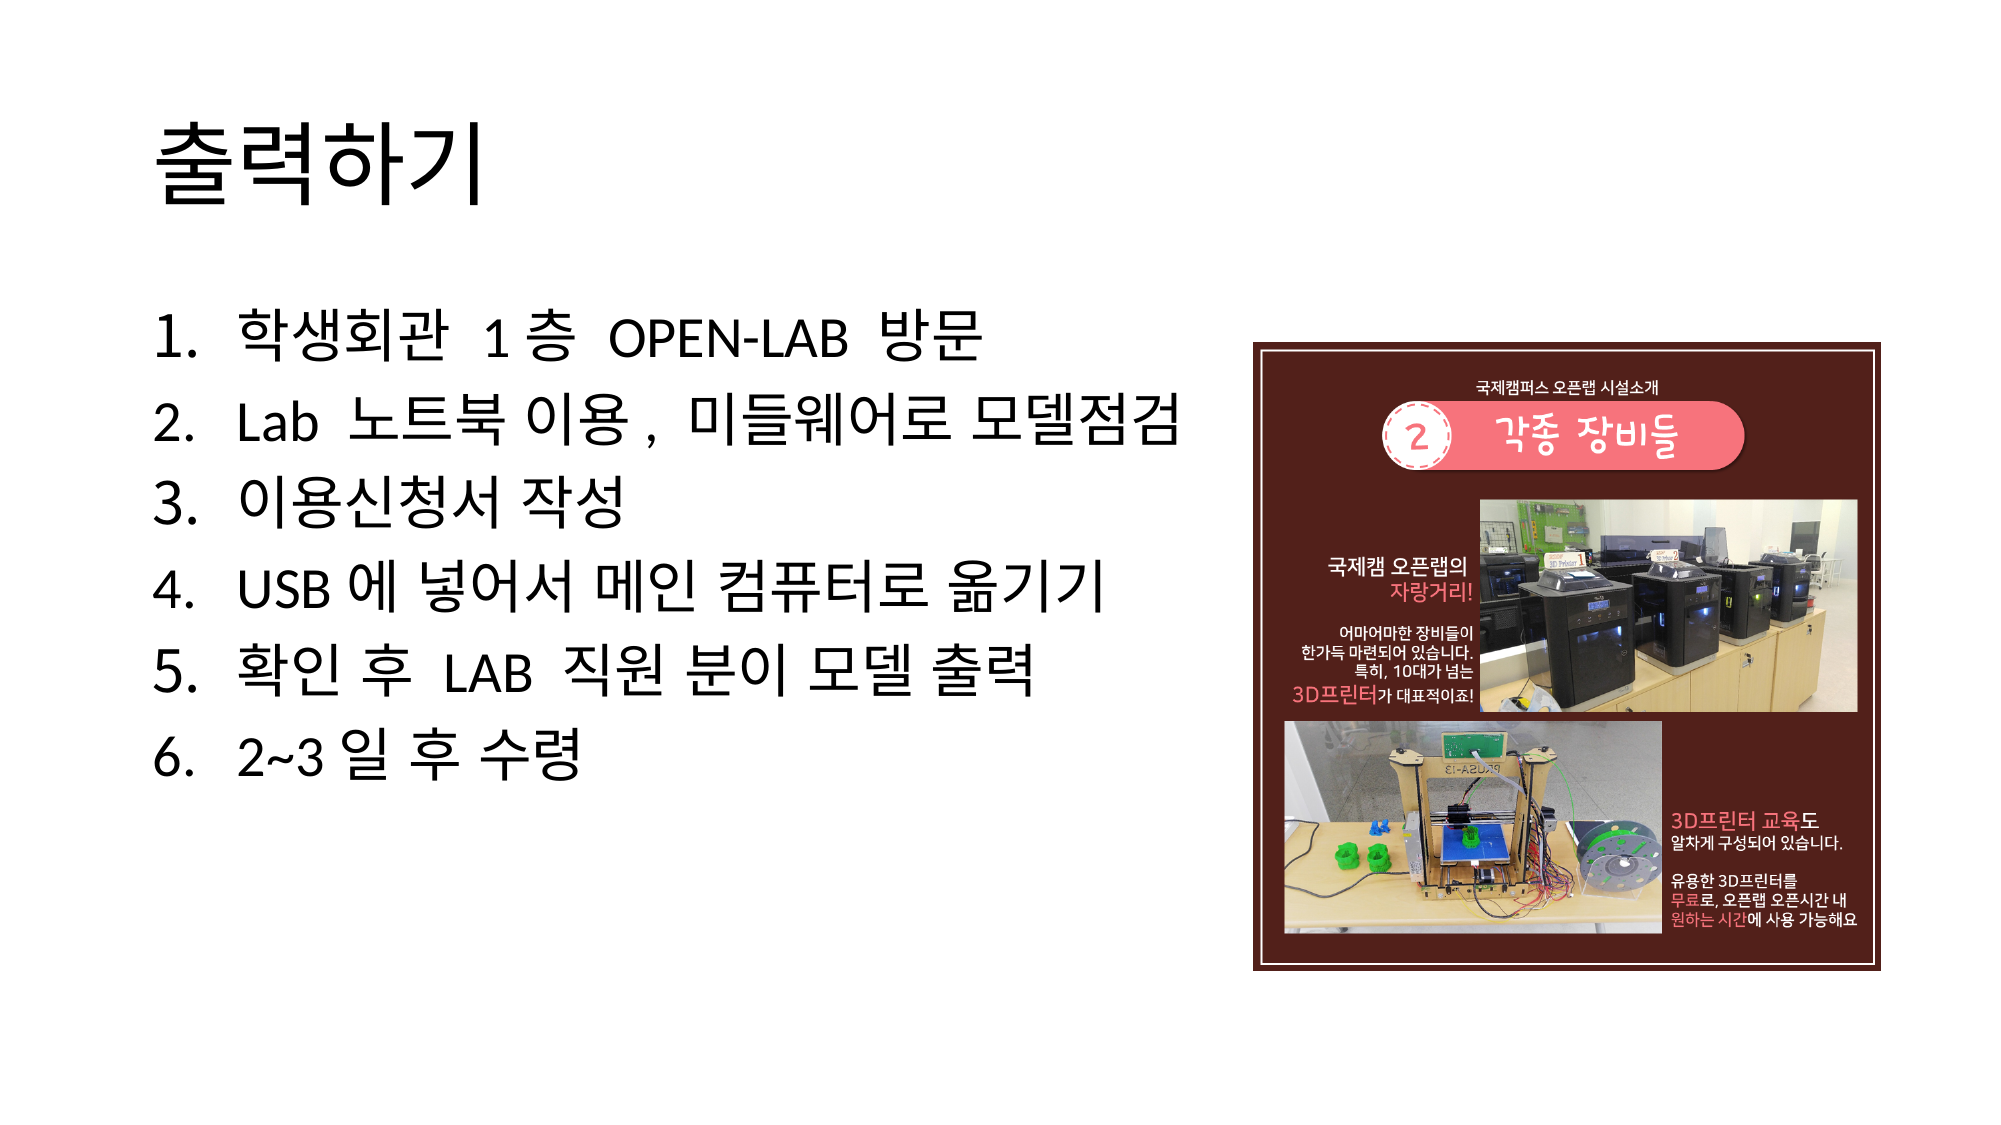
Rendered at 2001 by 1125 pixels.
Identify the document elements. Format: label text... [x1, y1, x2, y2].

list 학생회관 1층 OPEN-LAB 방문 Lab 노트북 이용, 미들웨어로 모델점검 이용신청서 작성 USB에 넣어서 메인 컴퓨터로 옮기기 확인 후 LAB 직원 분이 모델 출력 2~3일 후 수령 [137, 299, 1863, 1014]
picture [1253, 342, 1881, 971]
title 출력하기 [137, 59, 1863, 278]
